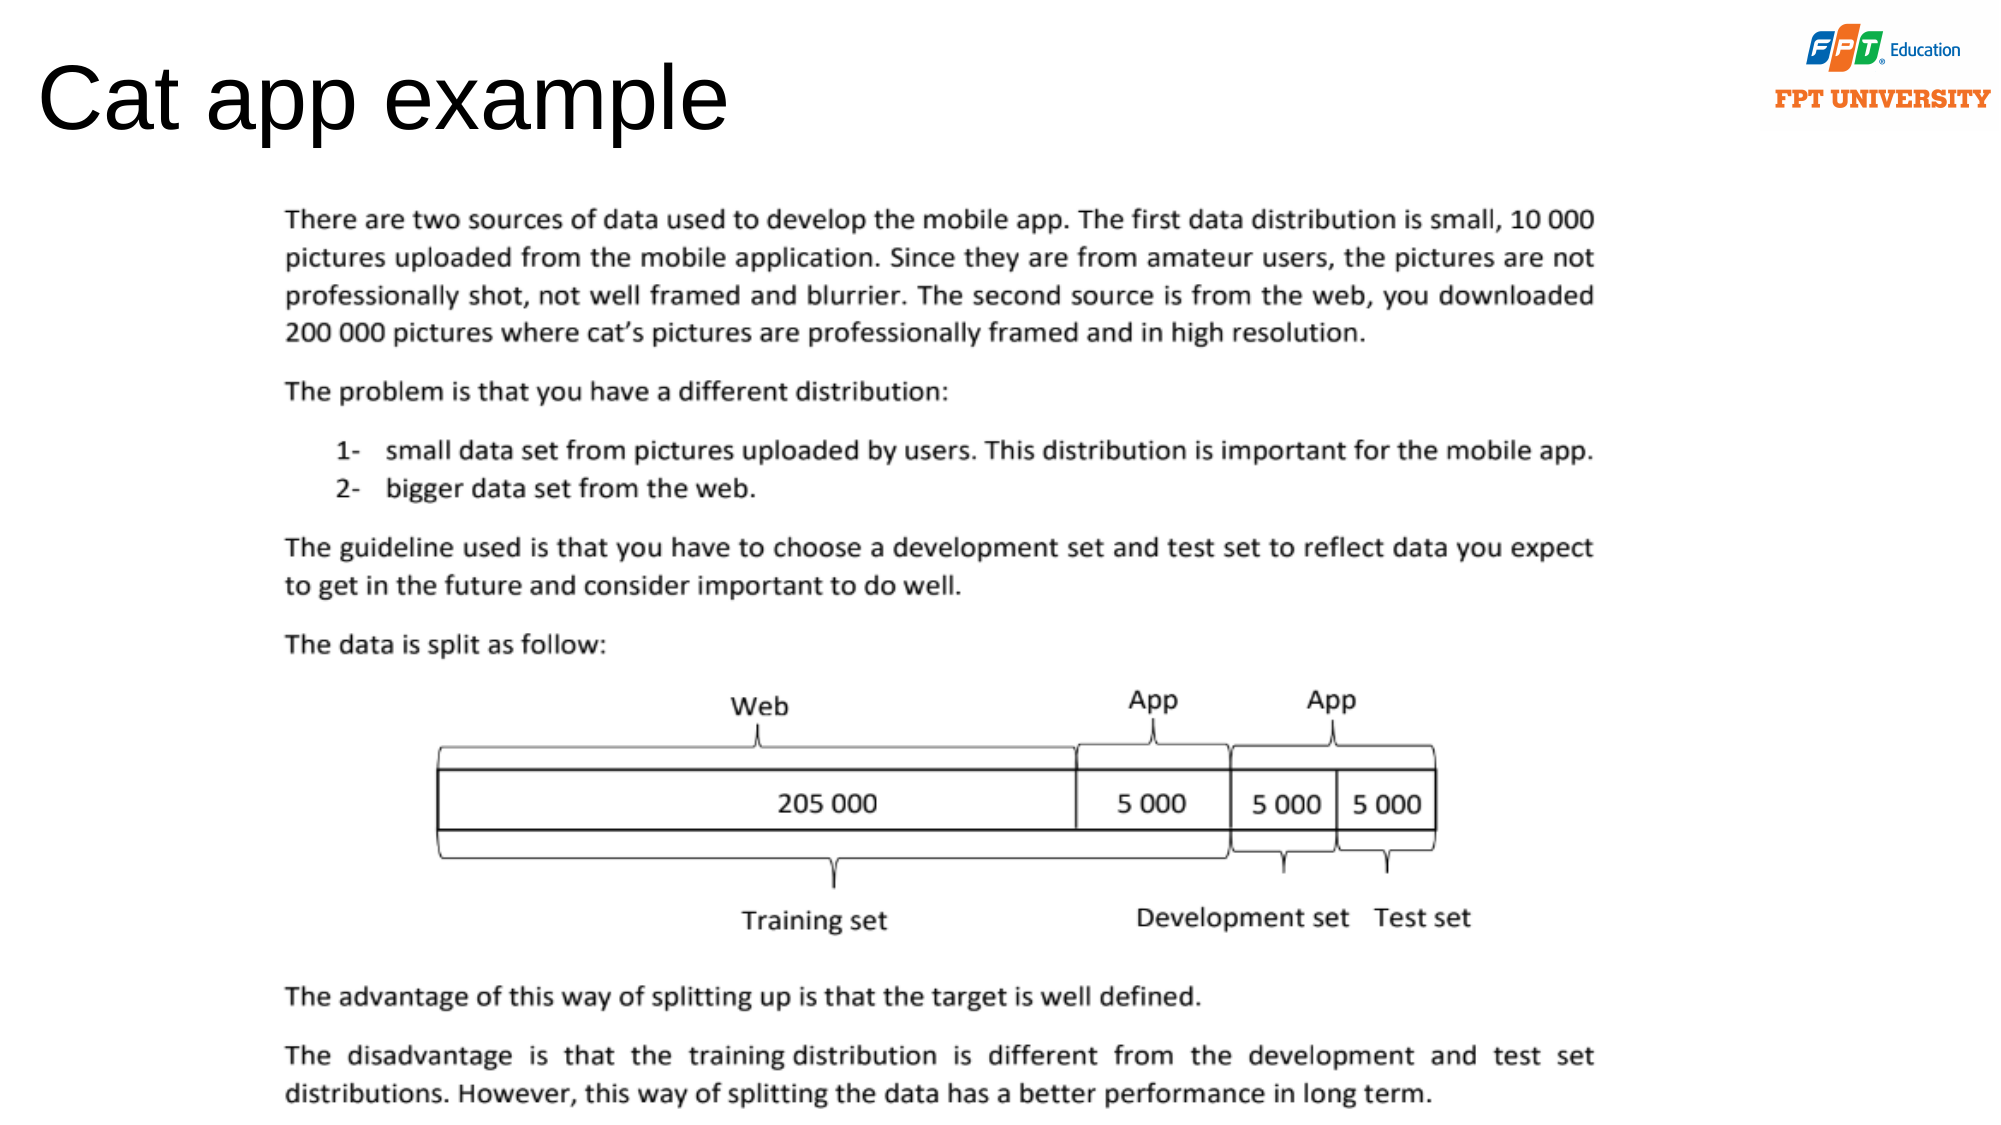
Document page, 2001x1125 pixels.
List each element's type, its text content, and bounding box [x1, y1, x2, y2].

picture [1760, 0, 1999, 131]
picture [262, 203, 1613, 1125]
title Cat app example [37, 37, 1000, 226]
